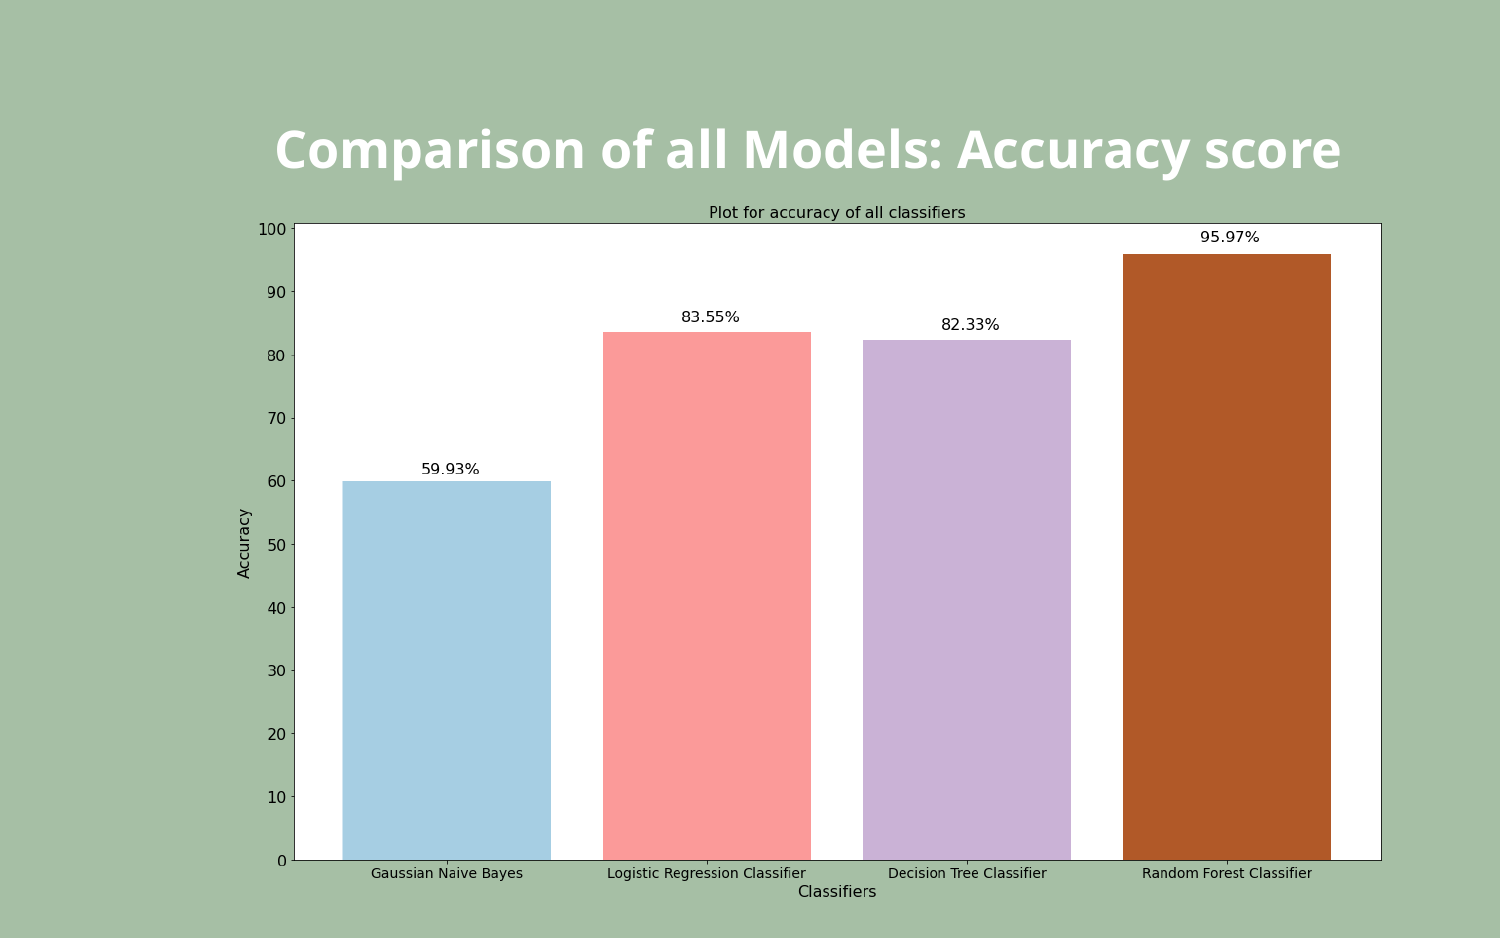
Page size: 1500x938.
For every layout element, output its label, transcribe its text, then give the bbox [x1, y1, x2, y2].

picture [231, 199, 1387, 905]
title Comparison of all Models: Accuracy score [168, 101, 1450, 183]
